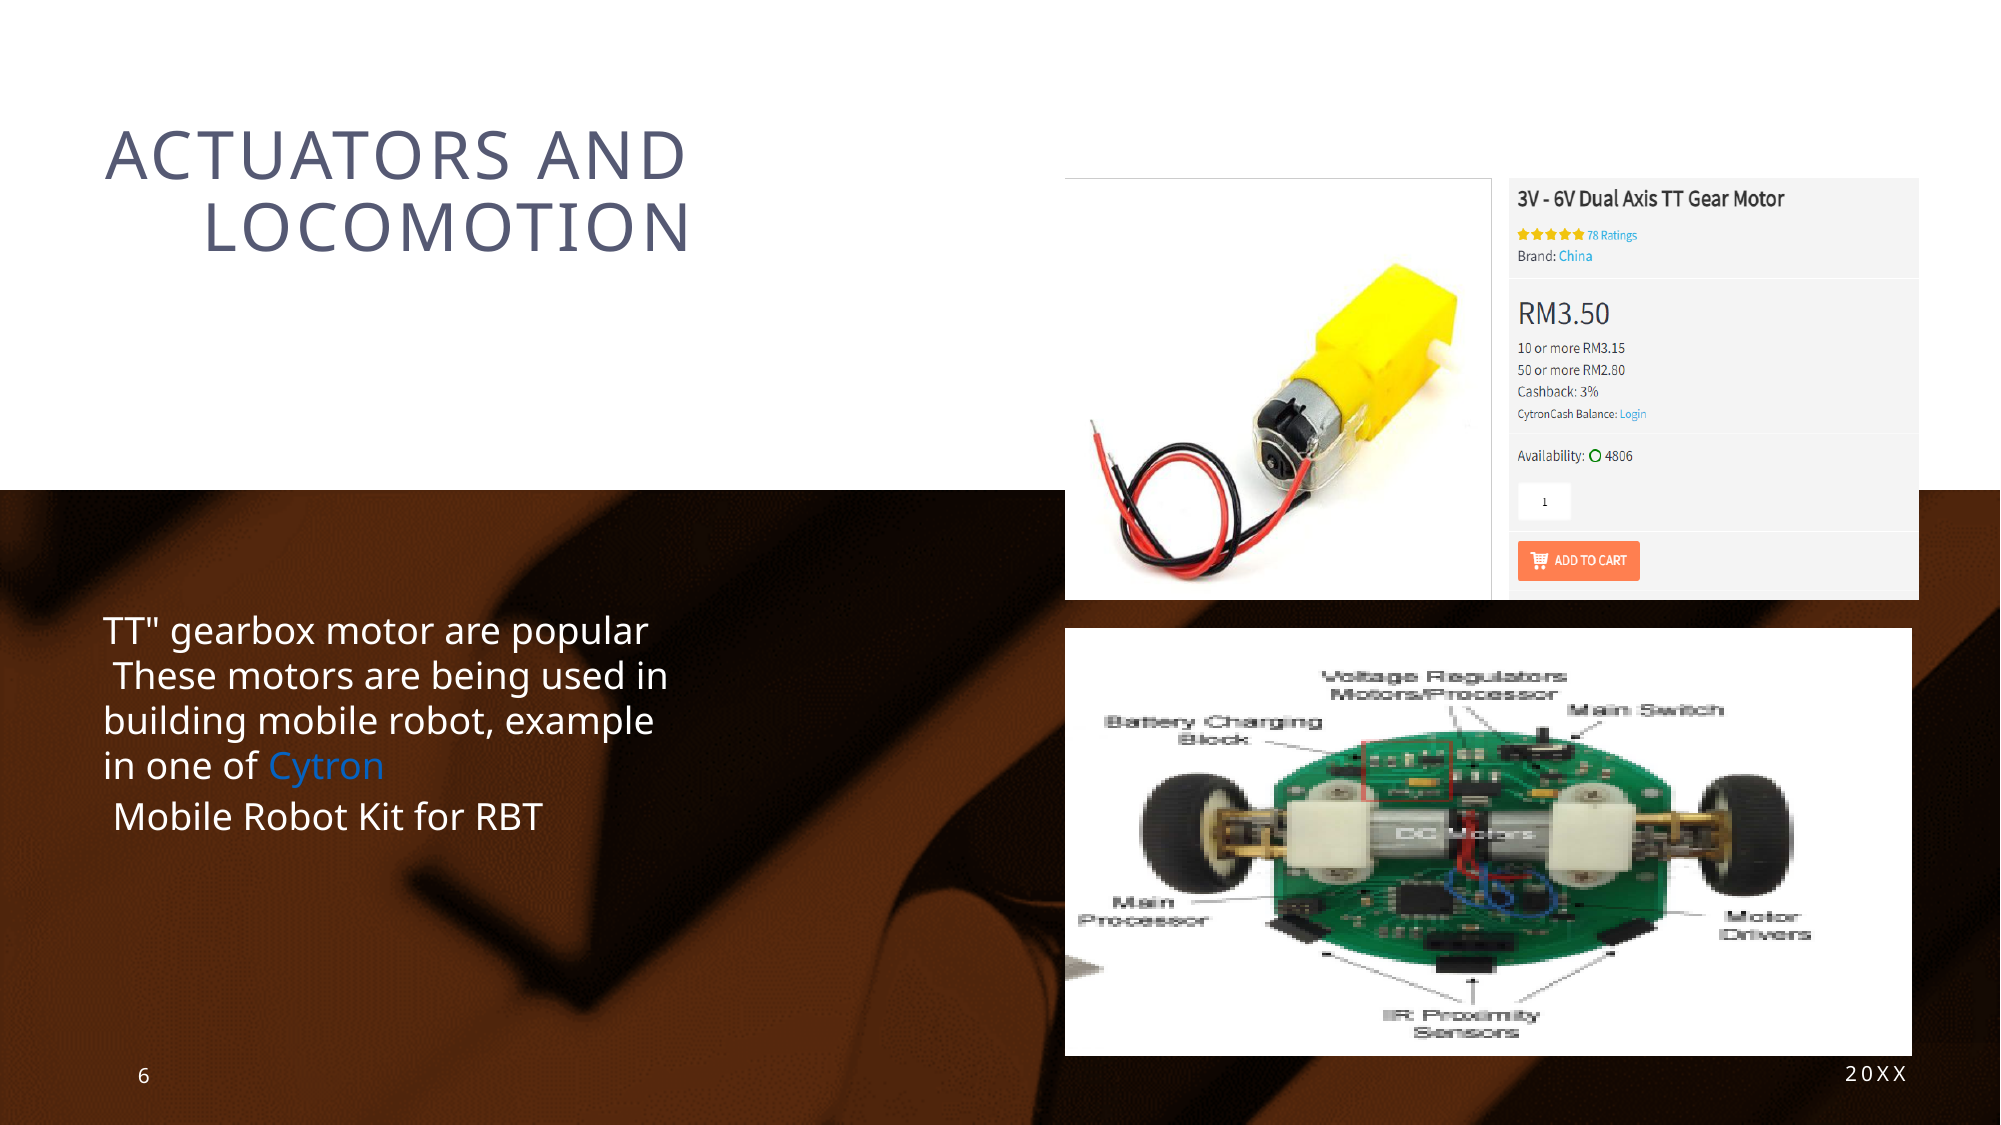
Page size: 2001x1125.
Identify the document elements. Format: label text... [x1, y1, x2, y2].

title Actuators and Locomotion [34, 109, 708, 279]
picture [0, 175, 2000, 1125]
